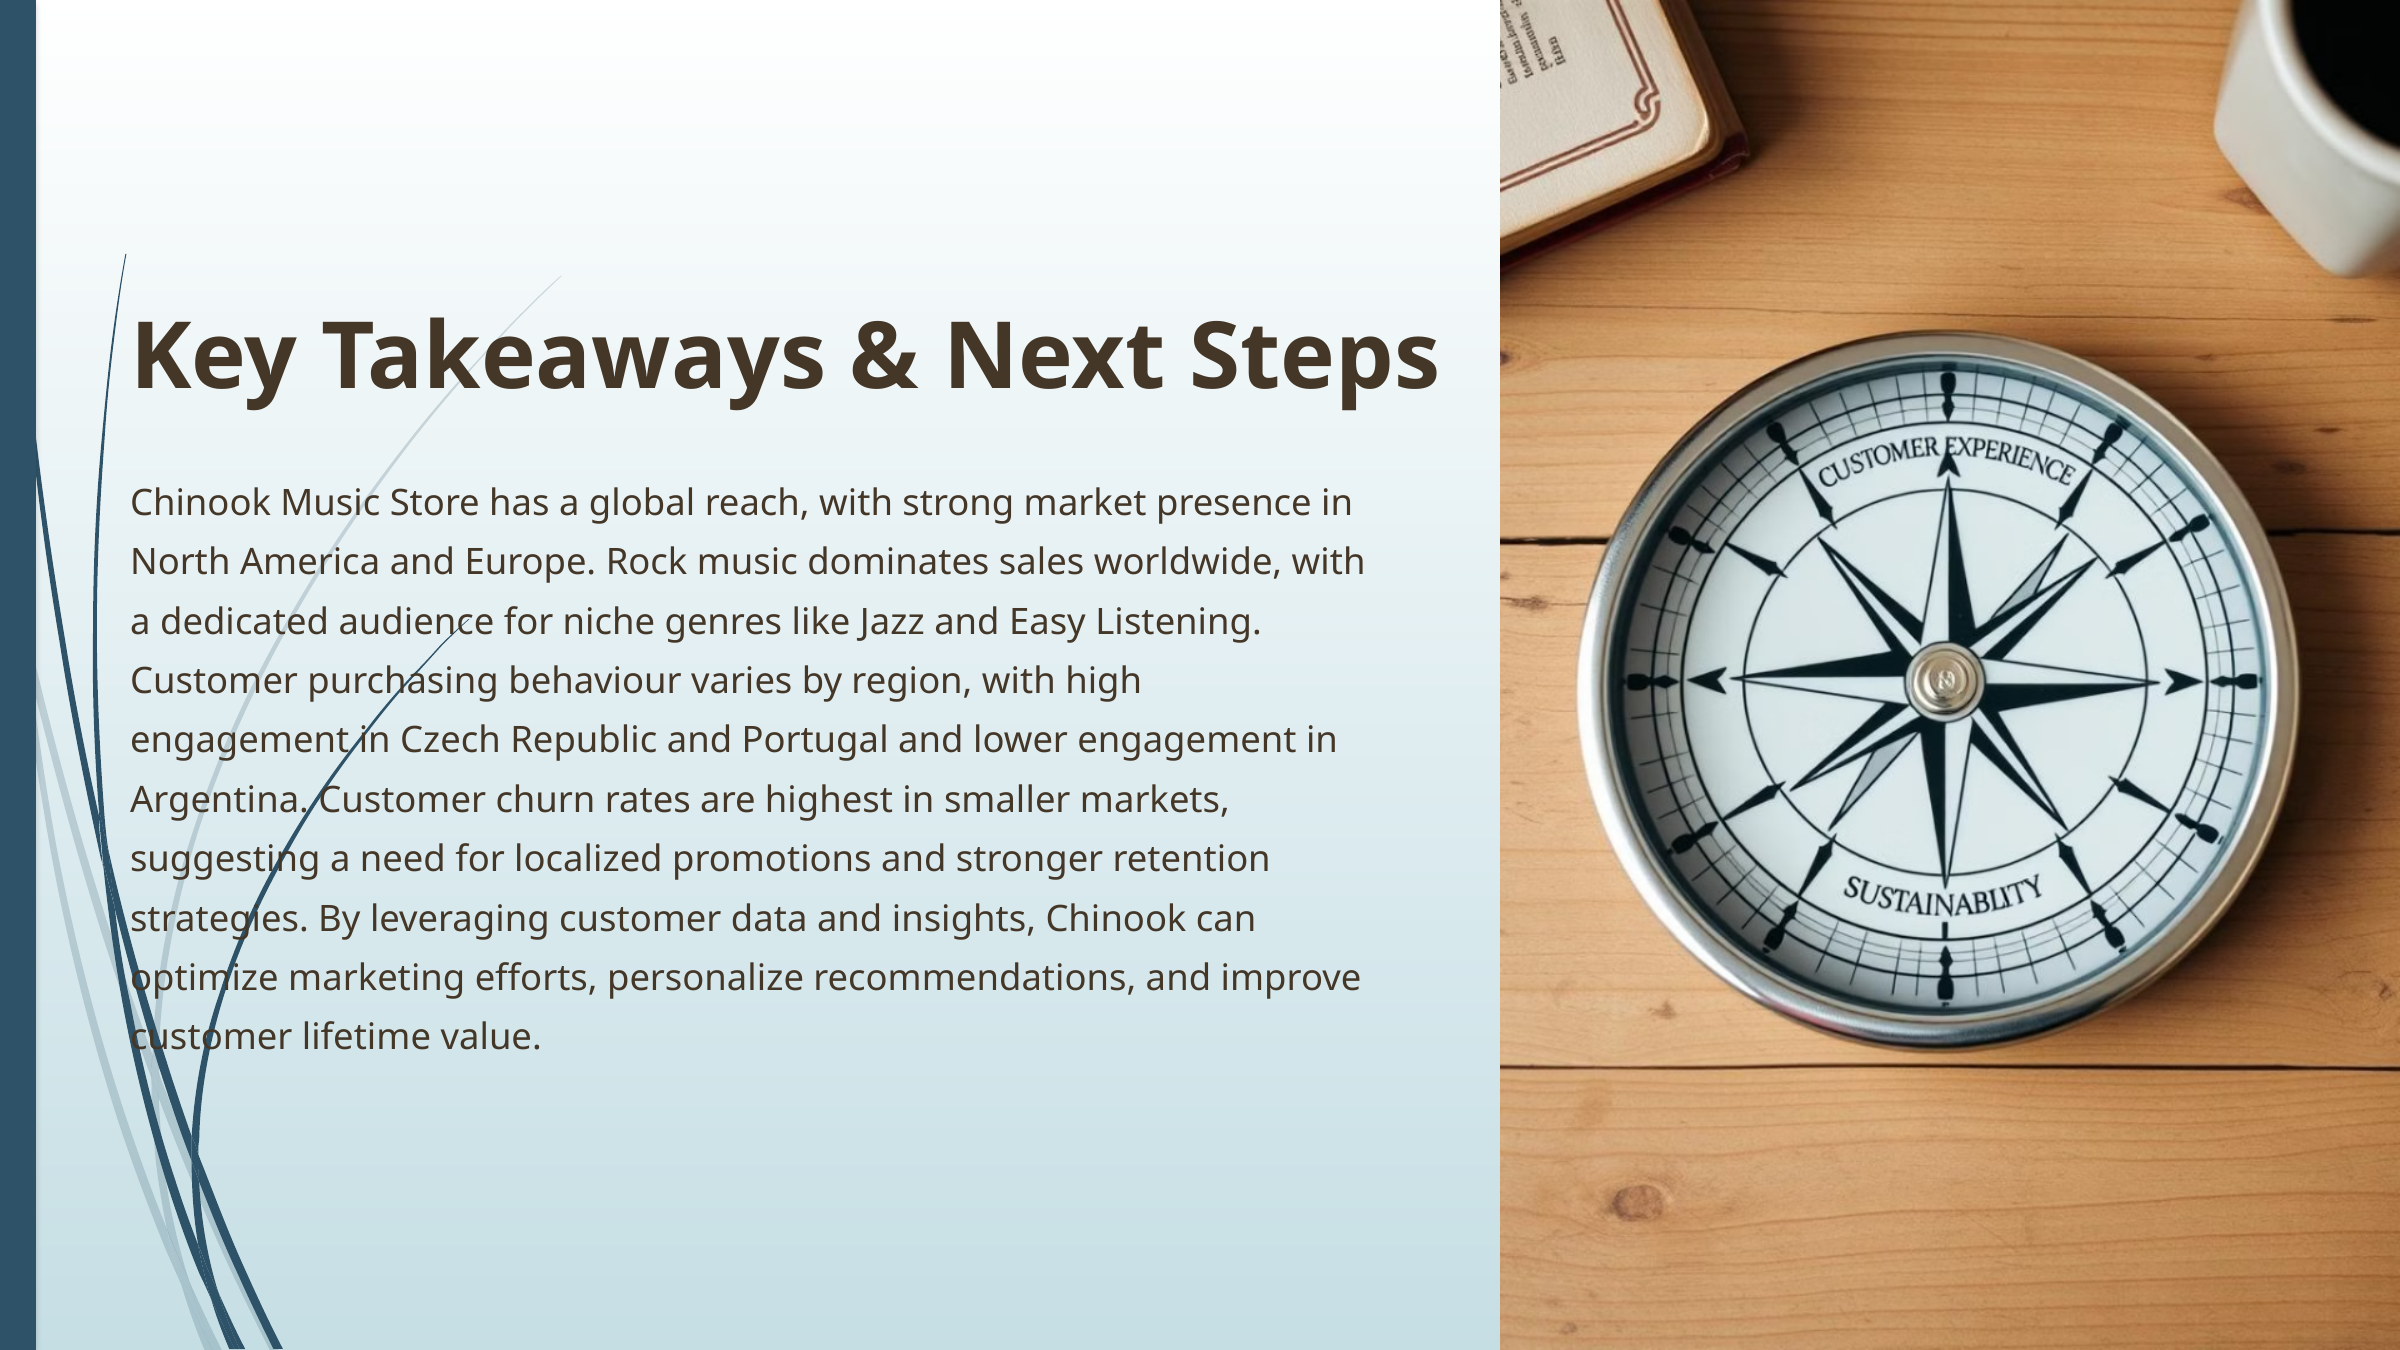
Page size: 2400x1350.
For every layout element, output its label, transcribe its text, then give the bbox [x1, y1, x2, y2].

text_box Chinook Music Store has a global reach, with strong market presence in North America and Europe. Rock music dominates sales worldwide, with a dedicated audience for niche genres like Jazz and Easy Listening. Customer purchasing behaviour varies by region, with high engagement in Czech Republic and Portugal and lower engagement in Argentina. Customer churn rates are highest in smaller markets, suggesting a need for localized promotions and stronger retention strategies. By leveraging customer data and insights, Chinook can optimize marketing efforts, personalize recommendations, and improve customer lifetime value. [130, 463, 1370, 1059]
text_box Key Takeaways & Next Steps [130, 291, 1249, 408]
picture [1499, 0, 2400, 1350]
